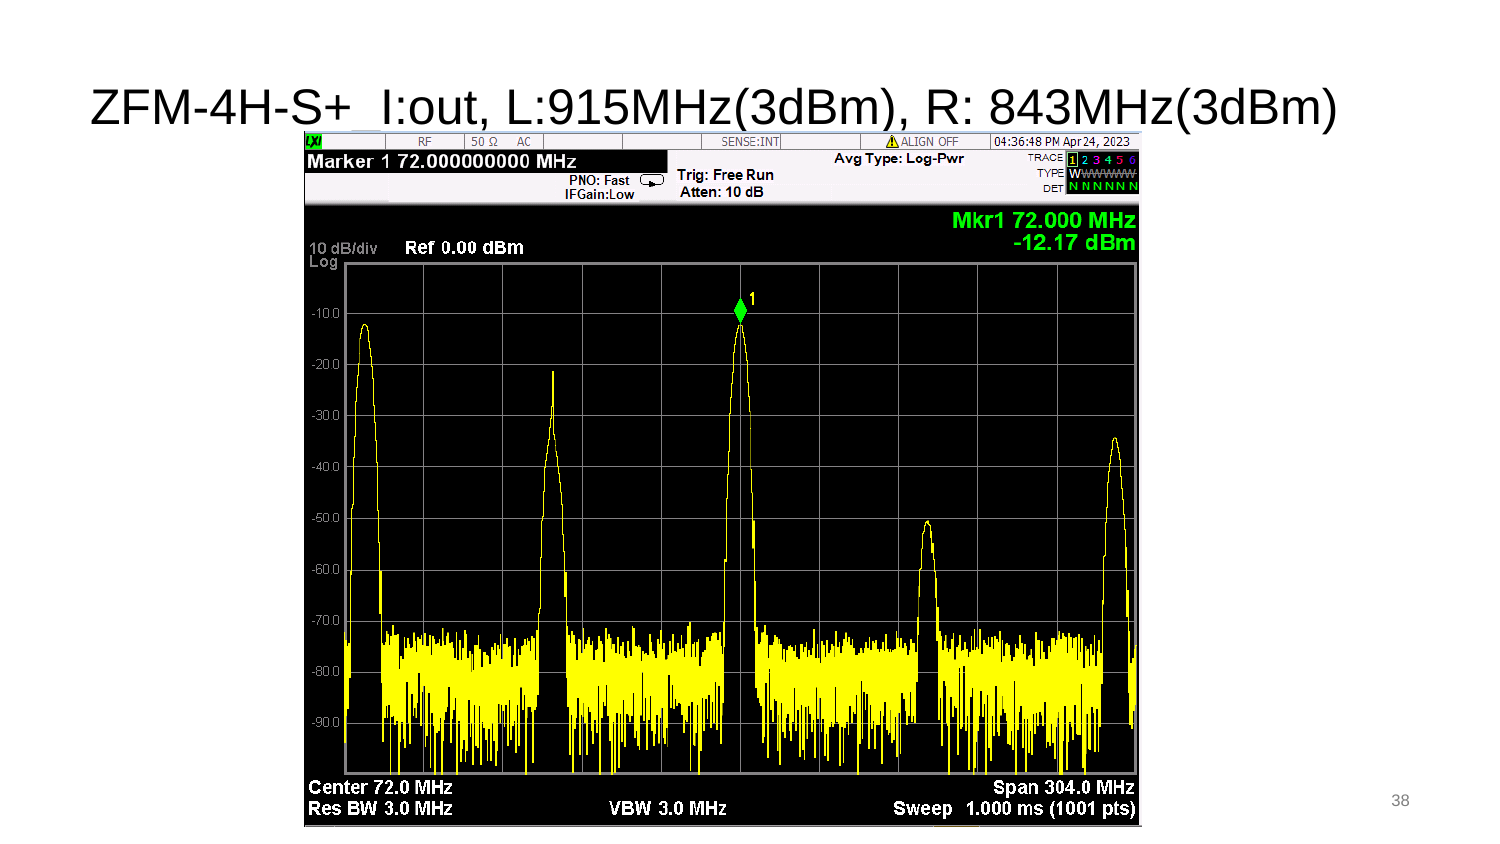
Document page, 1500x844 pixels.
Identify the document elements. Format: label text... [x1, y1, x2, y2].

title ZFM-4H-S+_I:out, L:915MHz(3dBm), R: 843MHz(3dBm) [75, 33, 1425, 175]
picture [303, 131, 1142, 828]
slide_number ‹#› [1200, 782, 1425, 827]
